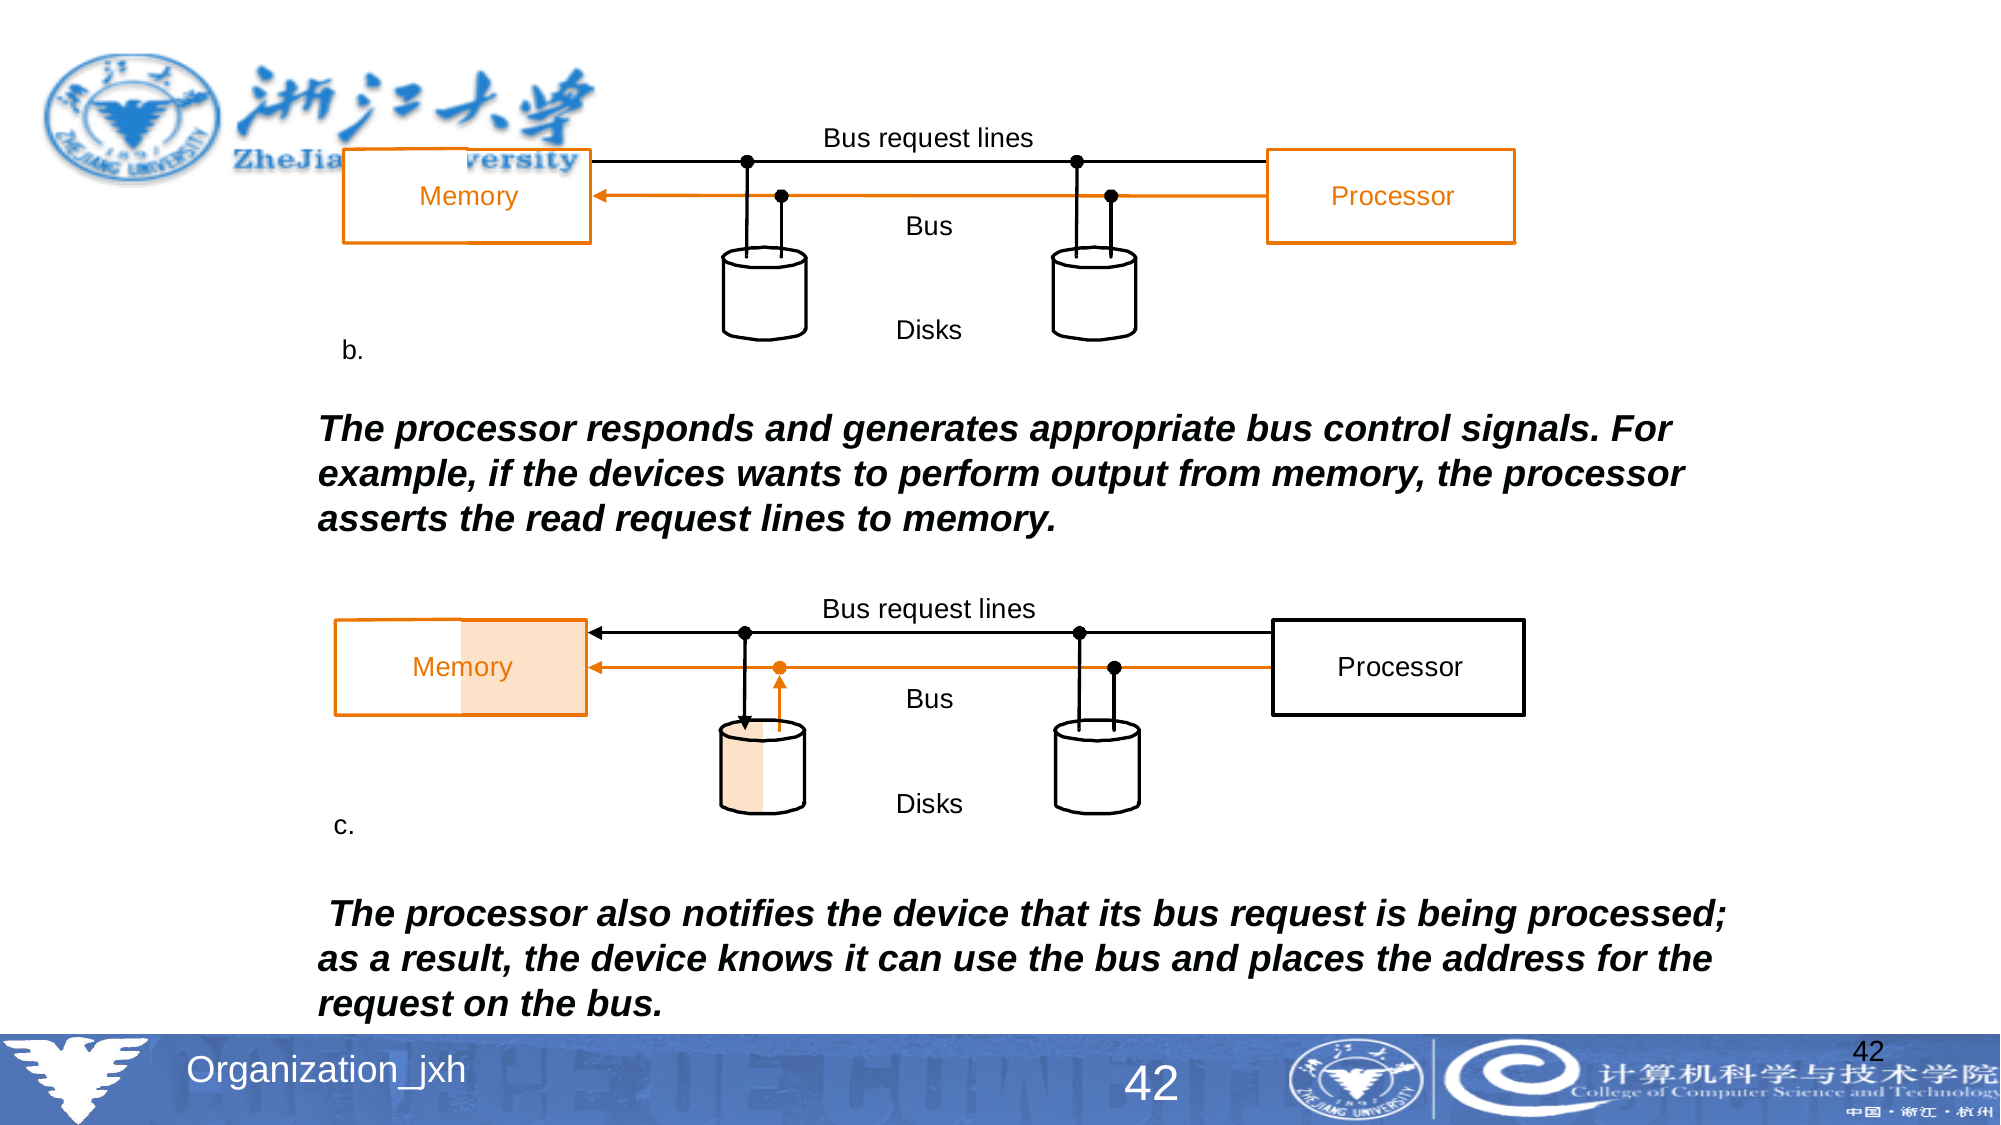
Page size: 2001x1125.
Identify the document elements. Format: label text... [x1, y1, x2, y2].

picture [31, 46, 604, 188]
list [329, 585, 1530, 847]
text_box The processor also notifies the device that its bus request is being processed; as a result, the device knows it can use the bus and places the address for the request on the bus. [303, 881, 1750, 1032]
picture [0, 1034, 2000, 1125]
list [338, 115, 1521, 372]
slide_number 42 [1433, 1024, 1901, 1103]
text_box The processor responds and generates appropriate bus control signals. For example, if the devices wants to perform output from memory, the processor asserts the read request lines to memory. [303, 397, 1750, 547]
